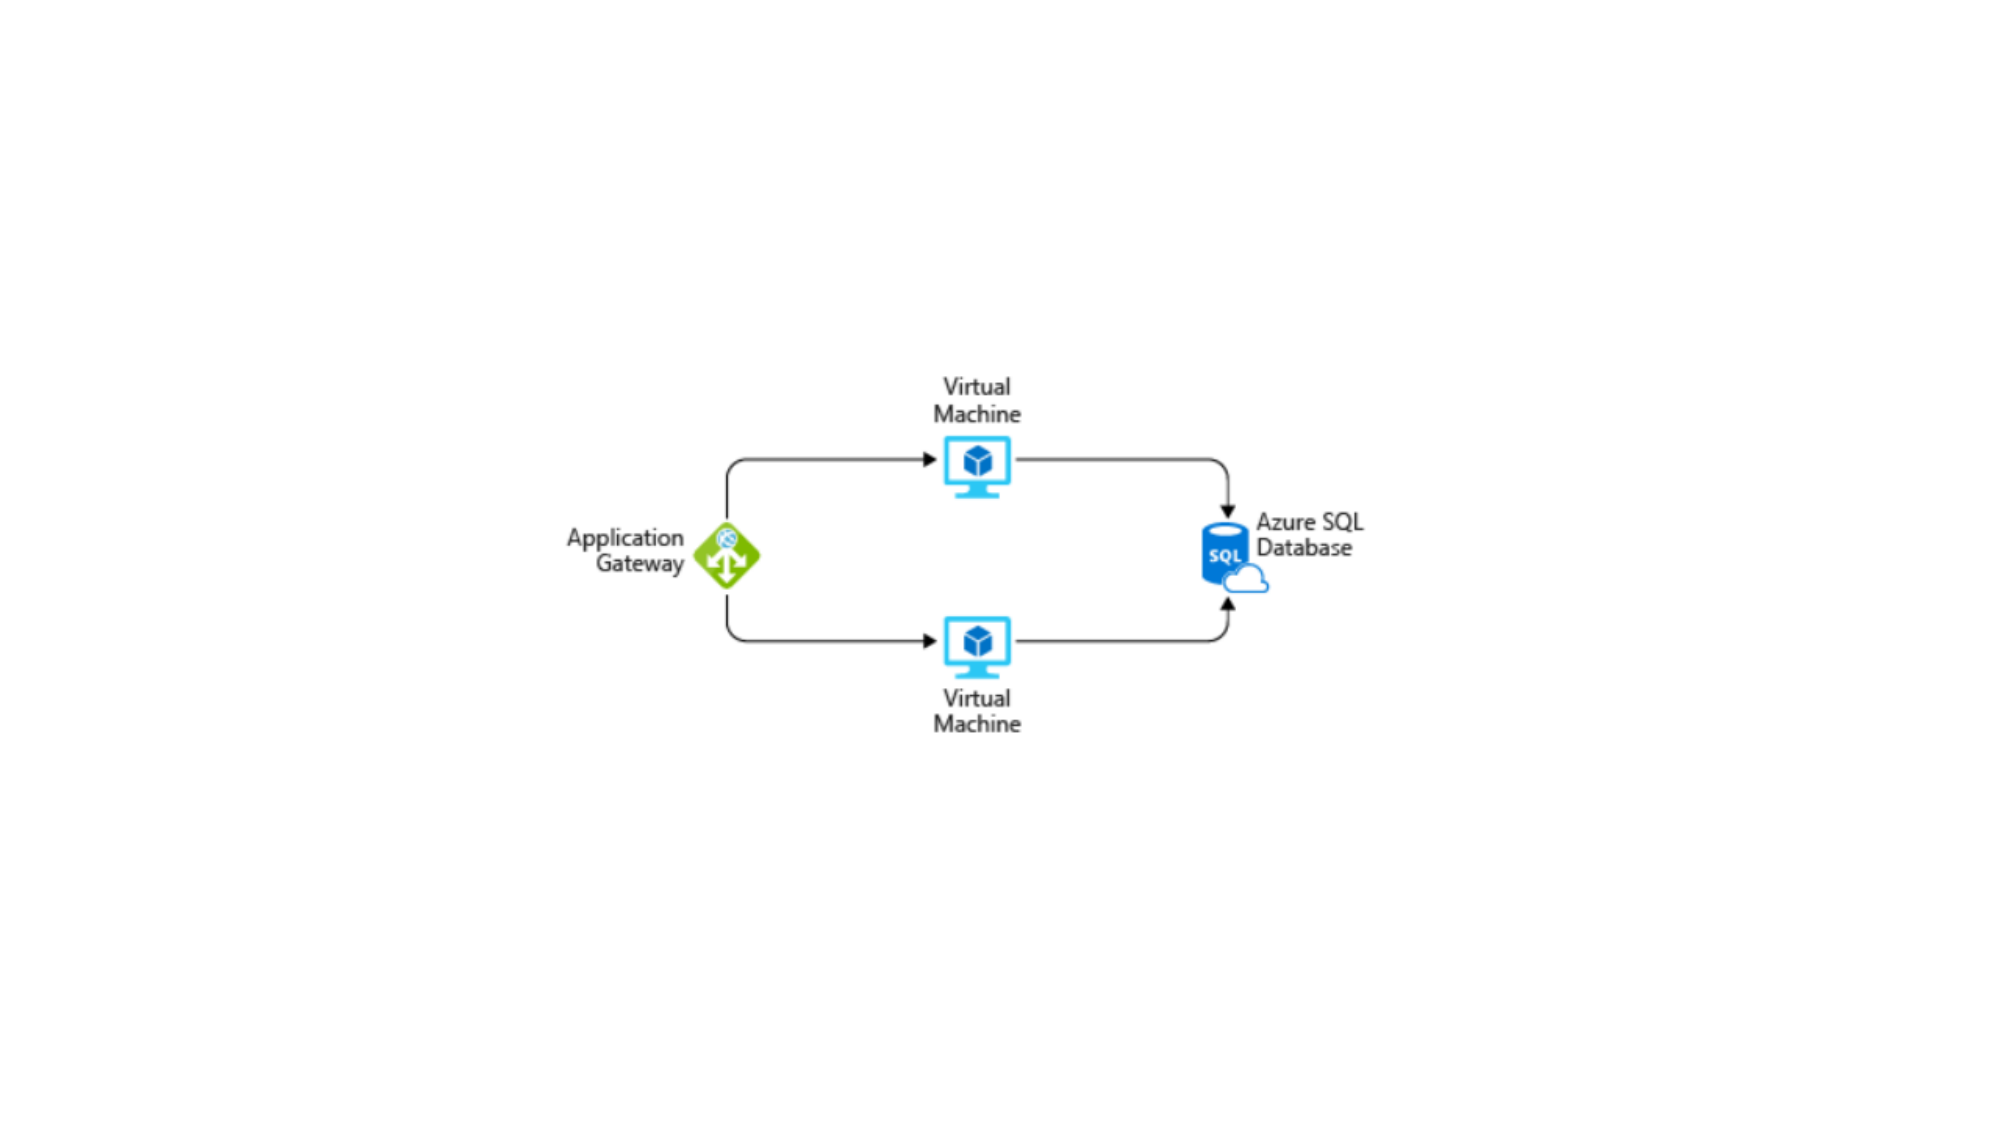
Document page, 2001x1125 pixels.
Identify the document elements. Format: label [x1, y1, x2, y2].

picture [528, 350, 1472, 775]
